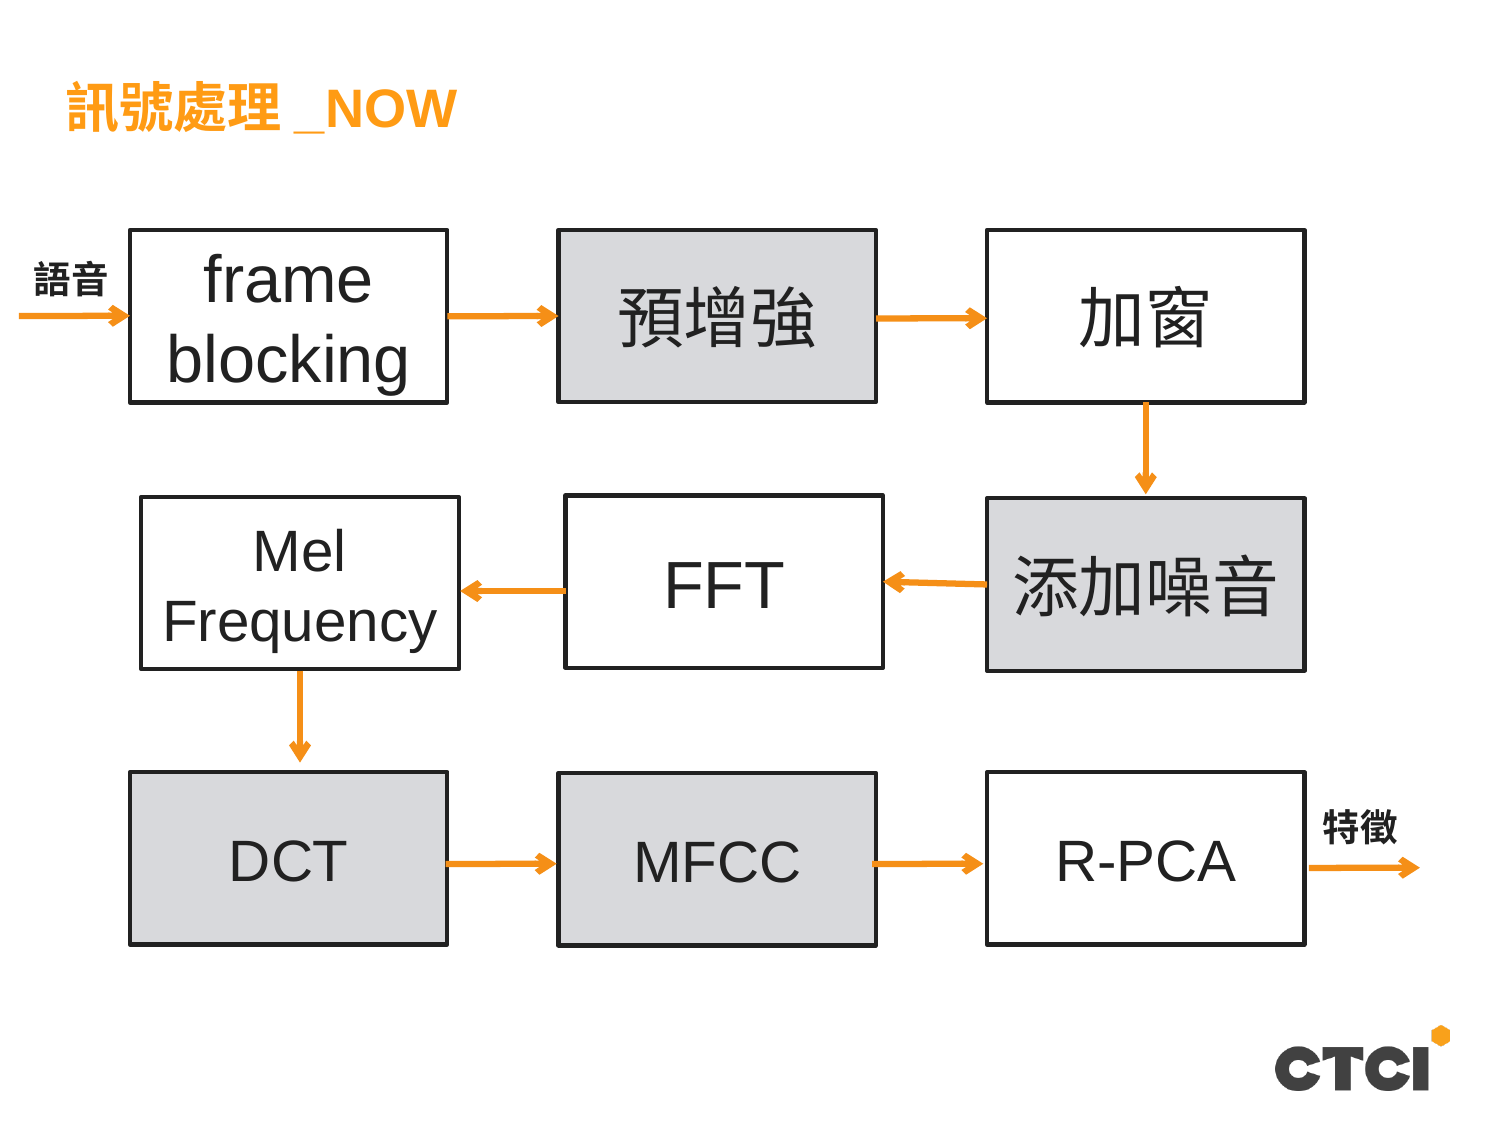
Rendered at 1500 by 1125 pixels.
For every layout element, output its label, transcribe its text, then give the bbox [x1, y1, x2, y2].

text_box DCT [128, 770, 449, 947]
text_box FFT [563, 493, 885, 670]
text_box frame blocking [128, 228, 449, 405]
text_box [882, 581, 988, 585]
text_box 特徵 [1308, 796, 1420, 857]
text_box 預增強 [556, 228, 878, 404]
text_box MFCC [556, 771, 878, 948]
text_box 語音 [18, 248, 130, 309]
text_box 加窗 [985, 228, 1307, 405]
title 訊號處理_NOW [50, 50, 1438, 163]
text_box R-PCA [985, 770, 1307, 947]
picture [1275, 1024, 1450, 1091]
text_box 添加噪音 [985, 496, 1307, 673]
text_box Mel Frequency [139, 495, 461, 671]
